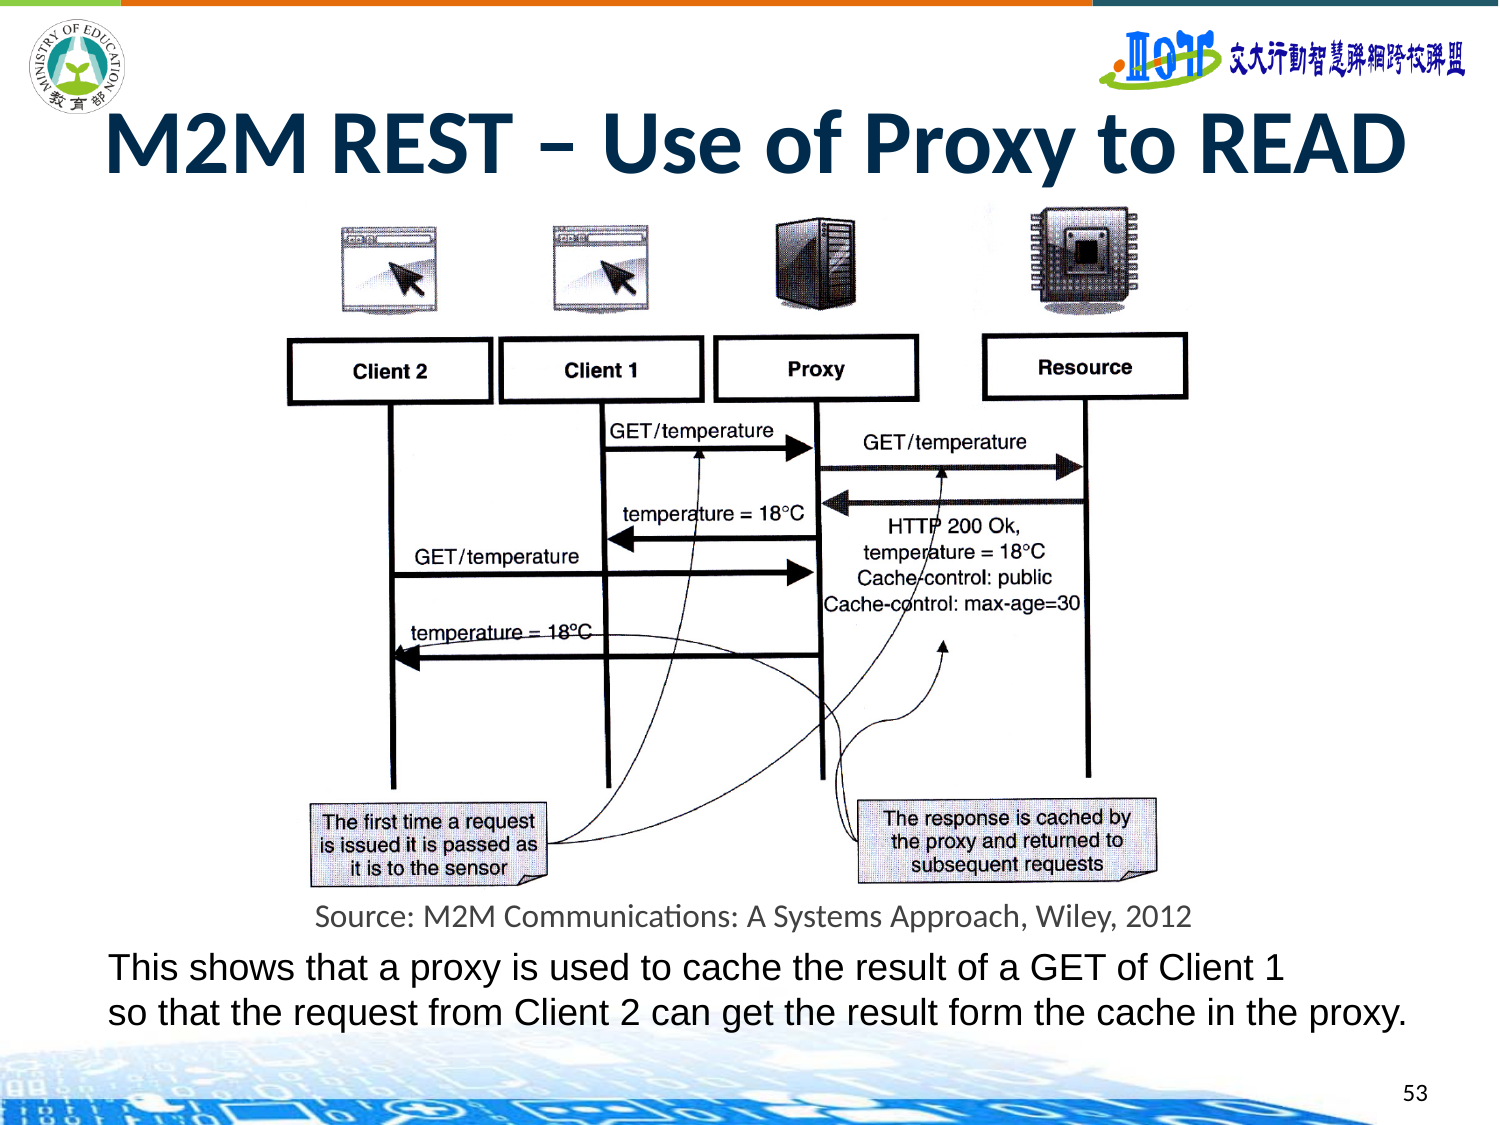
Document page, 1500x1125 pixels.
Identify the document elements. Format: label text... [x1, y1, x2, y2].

slide_number 53 [1387, 1069, 1484, 1125]
picture [241, 195, 1211, 911]
title M2M REST – Use of Proxy to READ [81, 42, 1431, 231]
text_box Source: M2M Communications: A Systems Approach, Wiley, 2012 [301, 918, 1199, 935]
picture [0, 987, 1377, 1125]
text_box This shows that a proxy is used to cache the result of a GET of Client 1 so that the request from Client 2 can get the result form the cache in the proxy. [93, 935, 1424, 1041]
picture [29, 19, 125, 114]
picture [1099, 30, 1465, 90]
